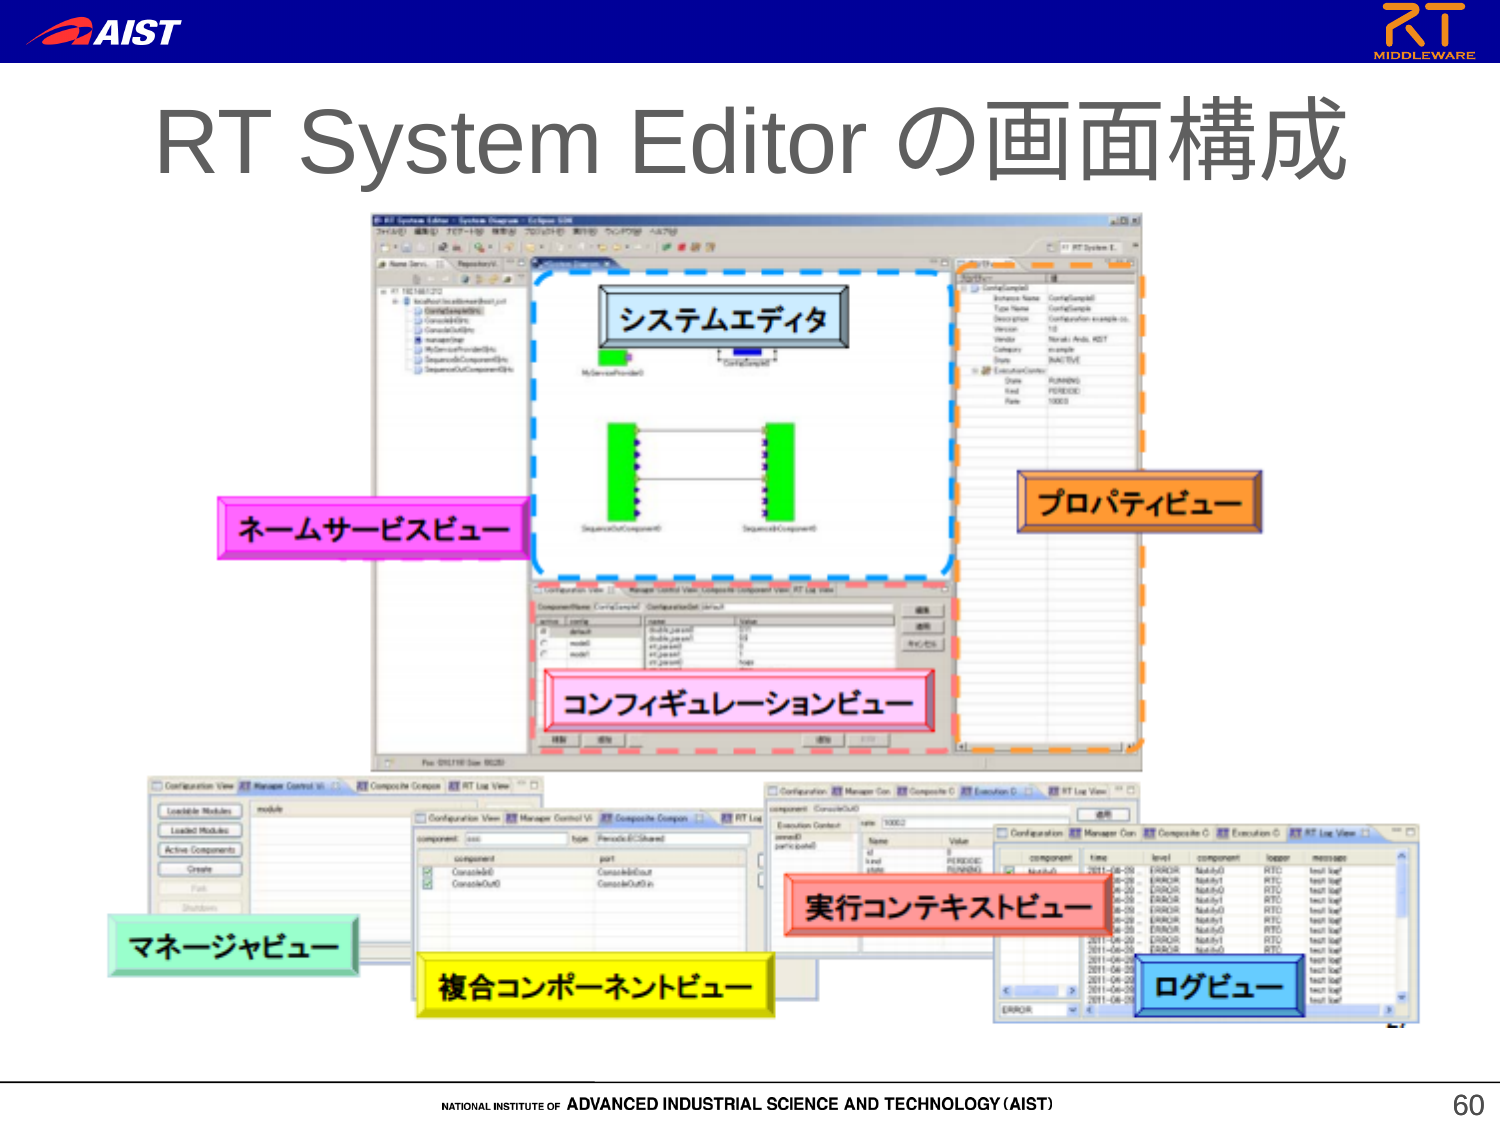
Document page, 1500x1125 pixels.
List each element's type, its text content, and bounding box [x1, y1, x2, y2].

title RT System Editorの画面構成 [29, 66, 1474, 208]
text_box 60 [1149, 1078, 1500, 1125]
picture [48, 207, 1475, 1028]
picture [442, 1097, 1052, 1110]
picture [0, 0, 1500, 63]
